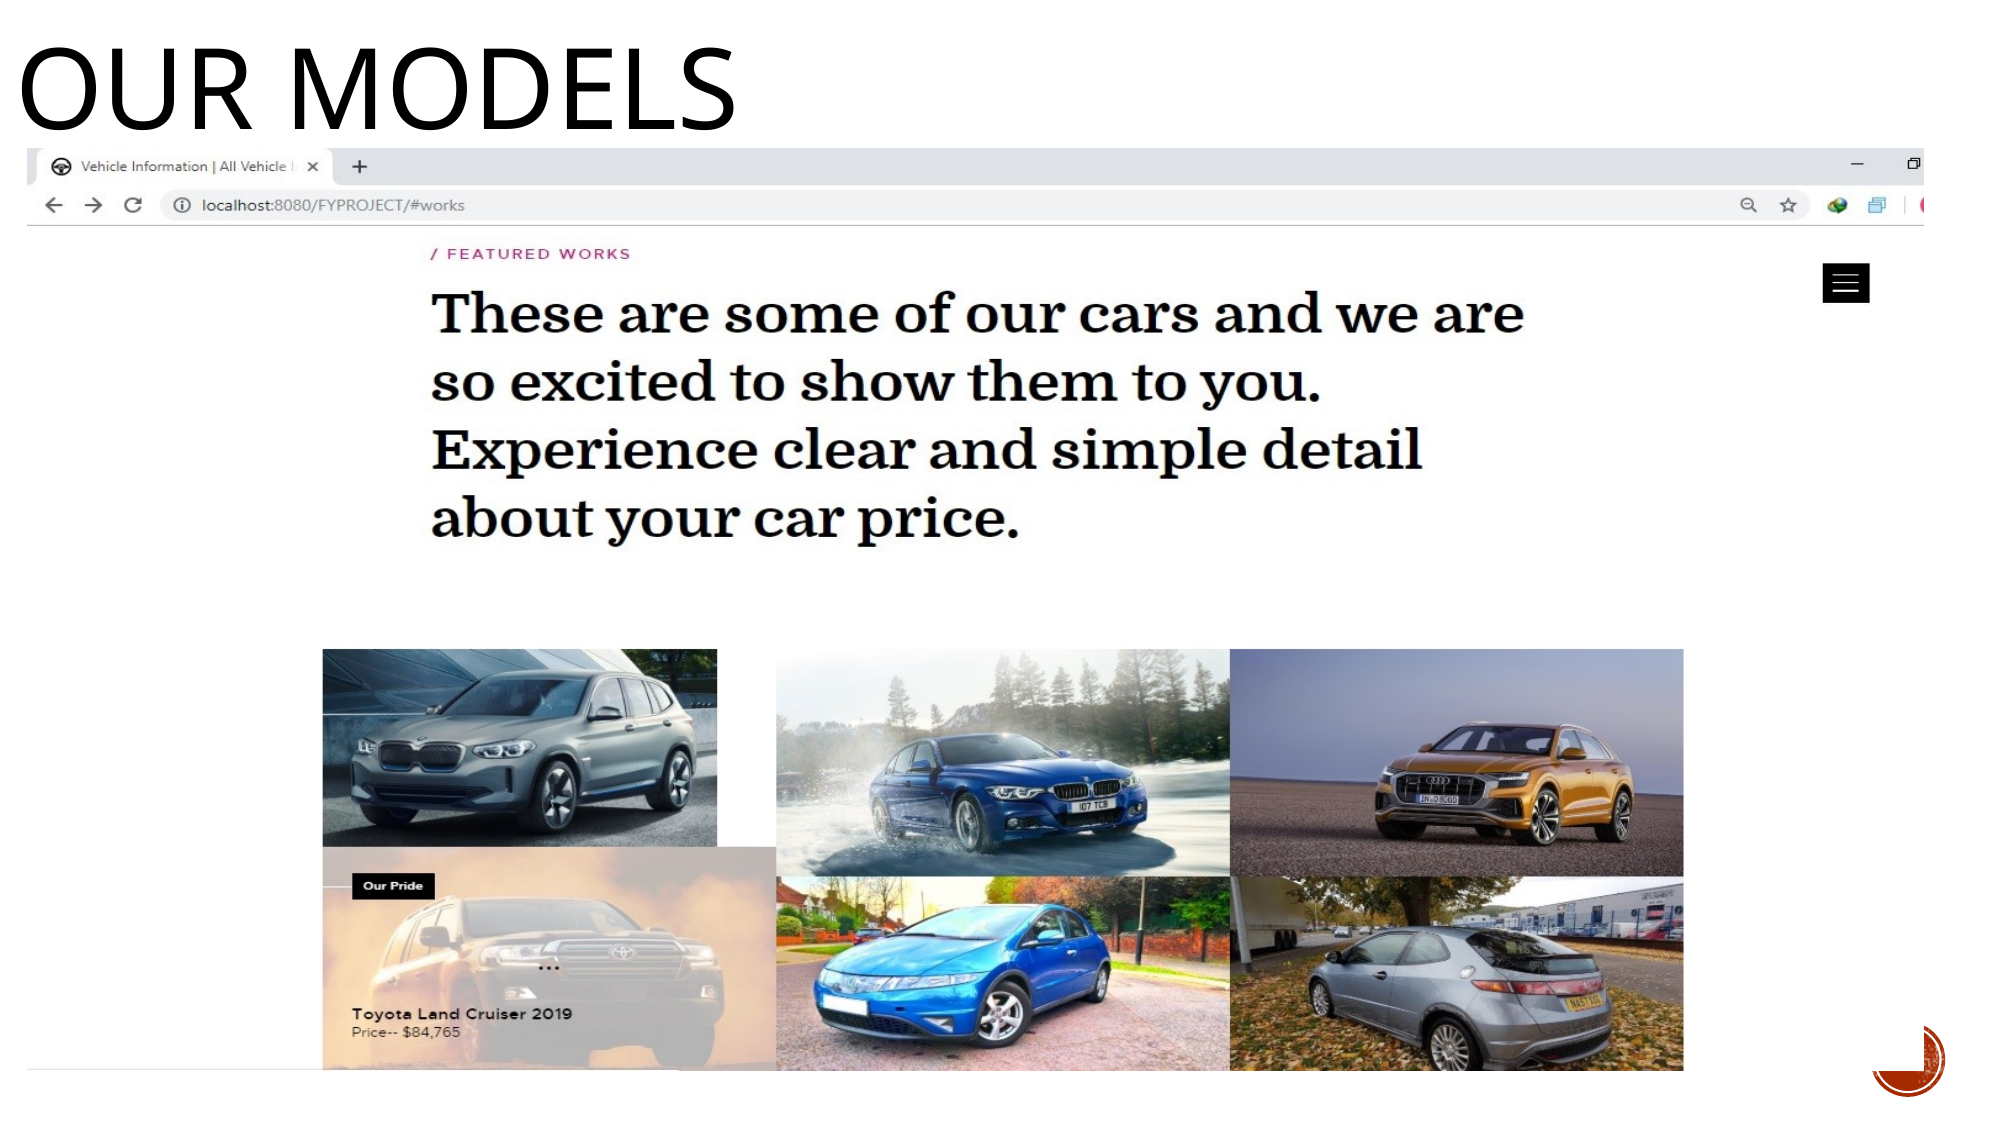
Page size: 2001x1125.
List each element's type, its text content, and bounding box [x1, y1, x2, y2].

title OUR MODELS [0, 0, 1667, 264]
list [33, 155, 1922, 1068]
